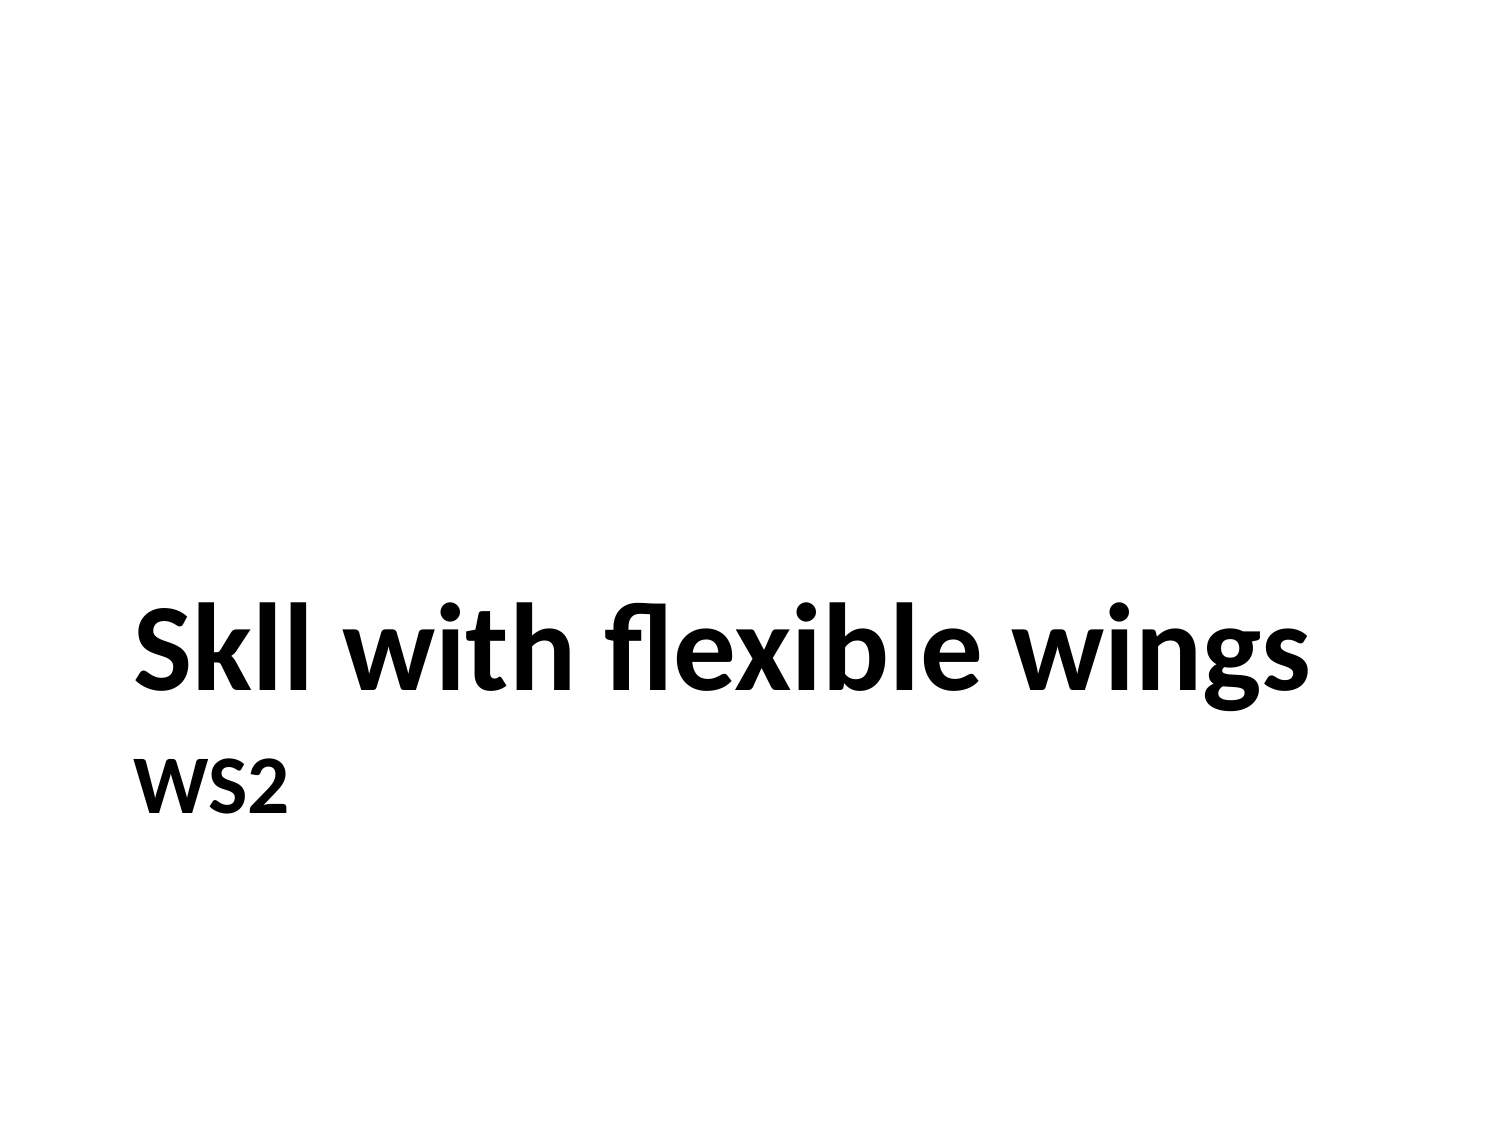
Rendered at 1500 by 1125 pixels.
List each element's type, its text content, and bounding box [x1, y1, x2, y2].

title WS2 [118, 722, 1394, 947]
